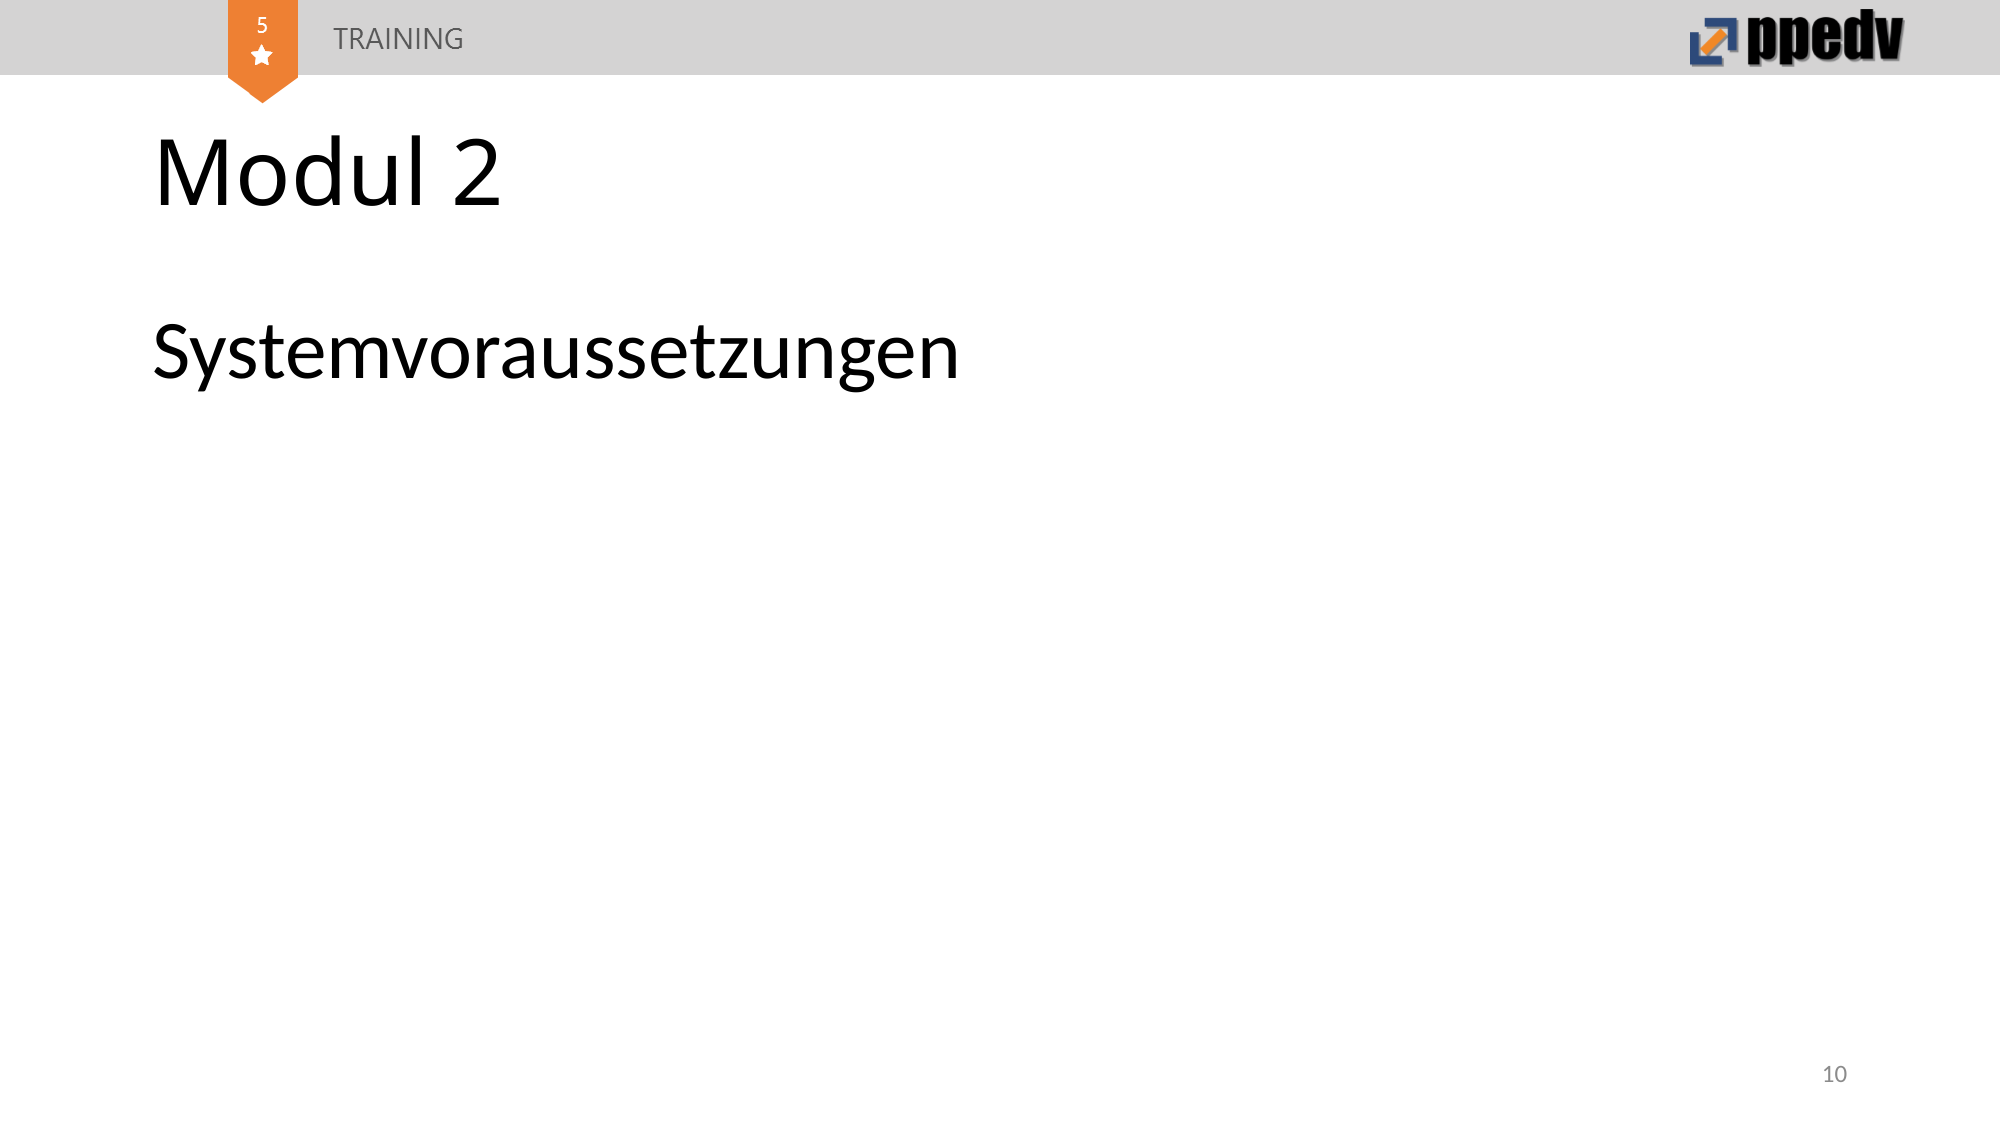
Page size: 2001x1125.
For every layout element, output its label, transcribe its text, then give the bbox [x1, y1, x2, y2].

slide_number 10 [1412, 1042, 1863, 1103]
title Modul 2 [137, 75, 1863, 278]
list Systemvoraussetzungen [137, 299, 1863, 1014]
picture [0, 0, 2000, 104]
